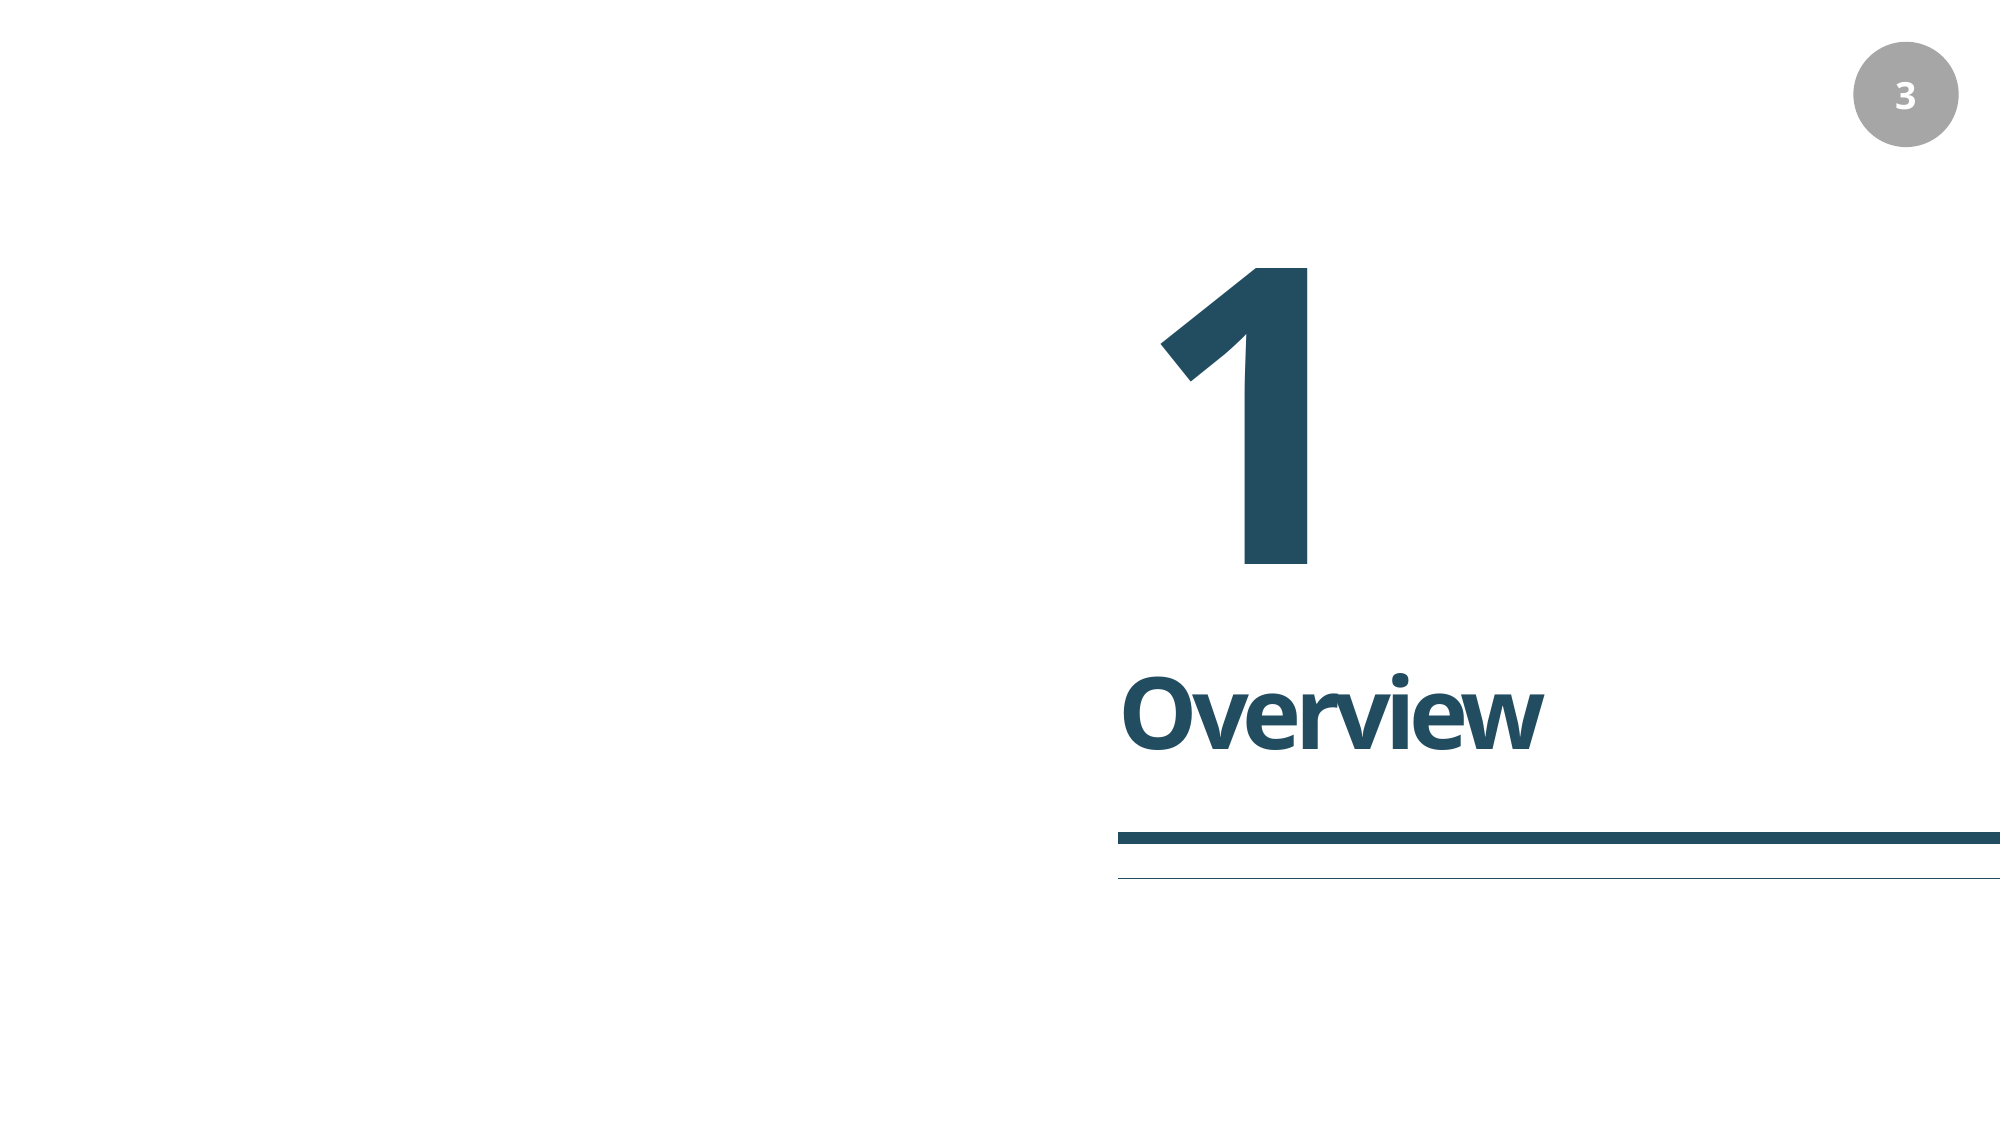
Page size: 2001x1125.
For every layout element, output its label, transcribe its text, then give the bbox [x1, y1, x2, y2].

text_box 3 [1852, 40, 1960, 143]
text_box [1118, 143, 2000, 879]
